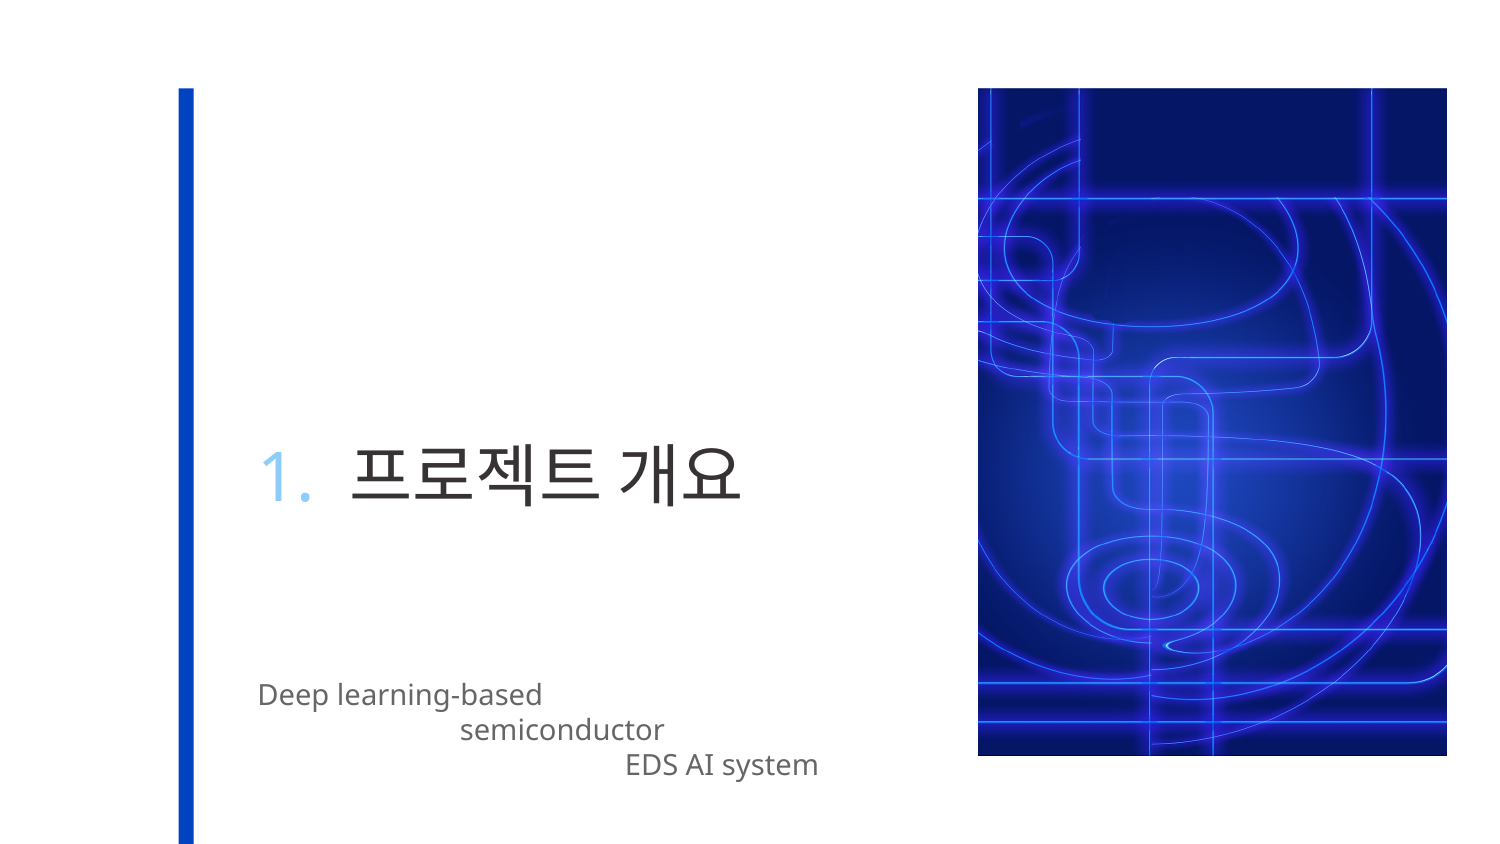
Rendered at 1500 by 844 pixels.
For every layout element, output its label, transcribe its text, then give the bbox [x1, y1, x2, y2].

subtitle Deep learning-based semiconductor EDS AI system [242, 661, 841, 757]
title 1. 프로젝트 개요 [242, 343, 890, 604]
picture [977, 87, 1448, 756]
